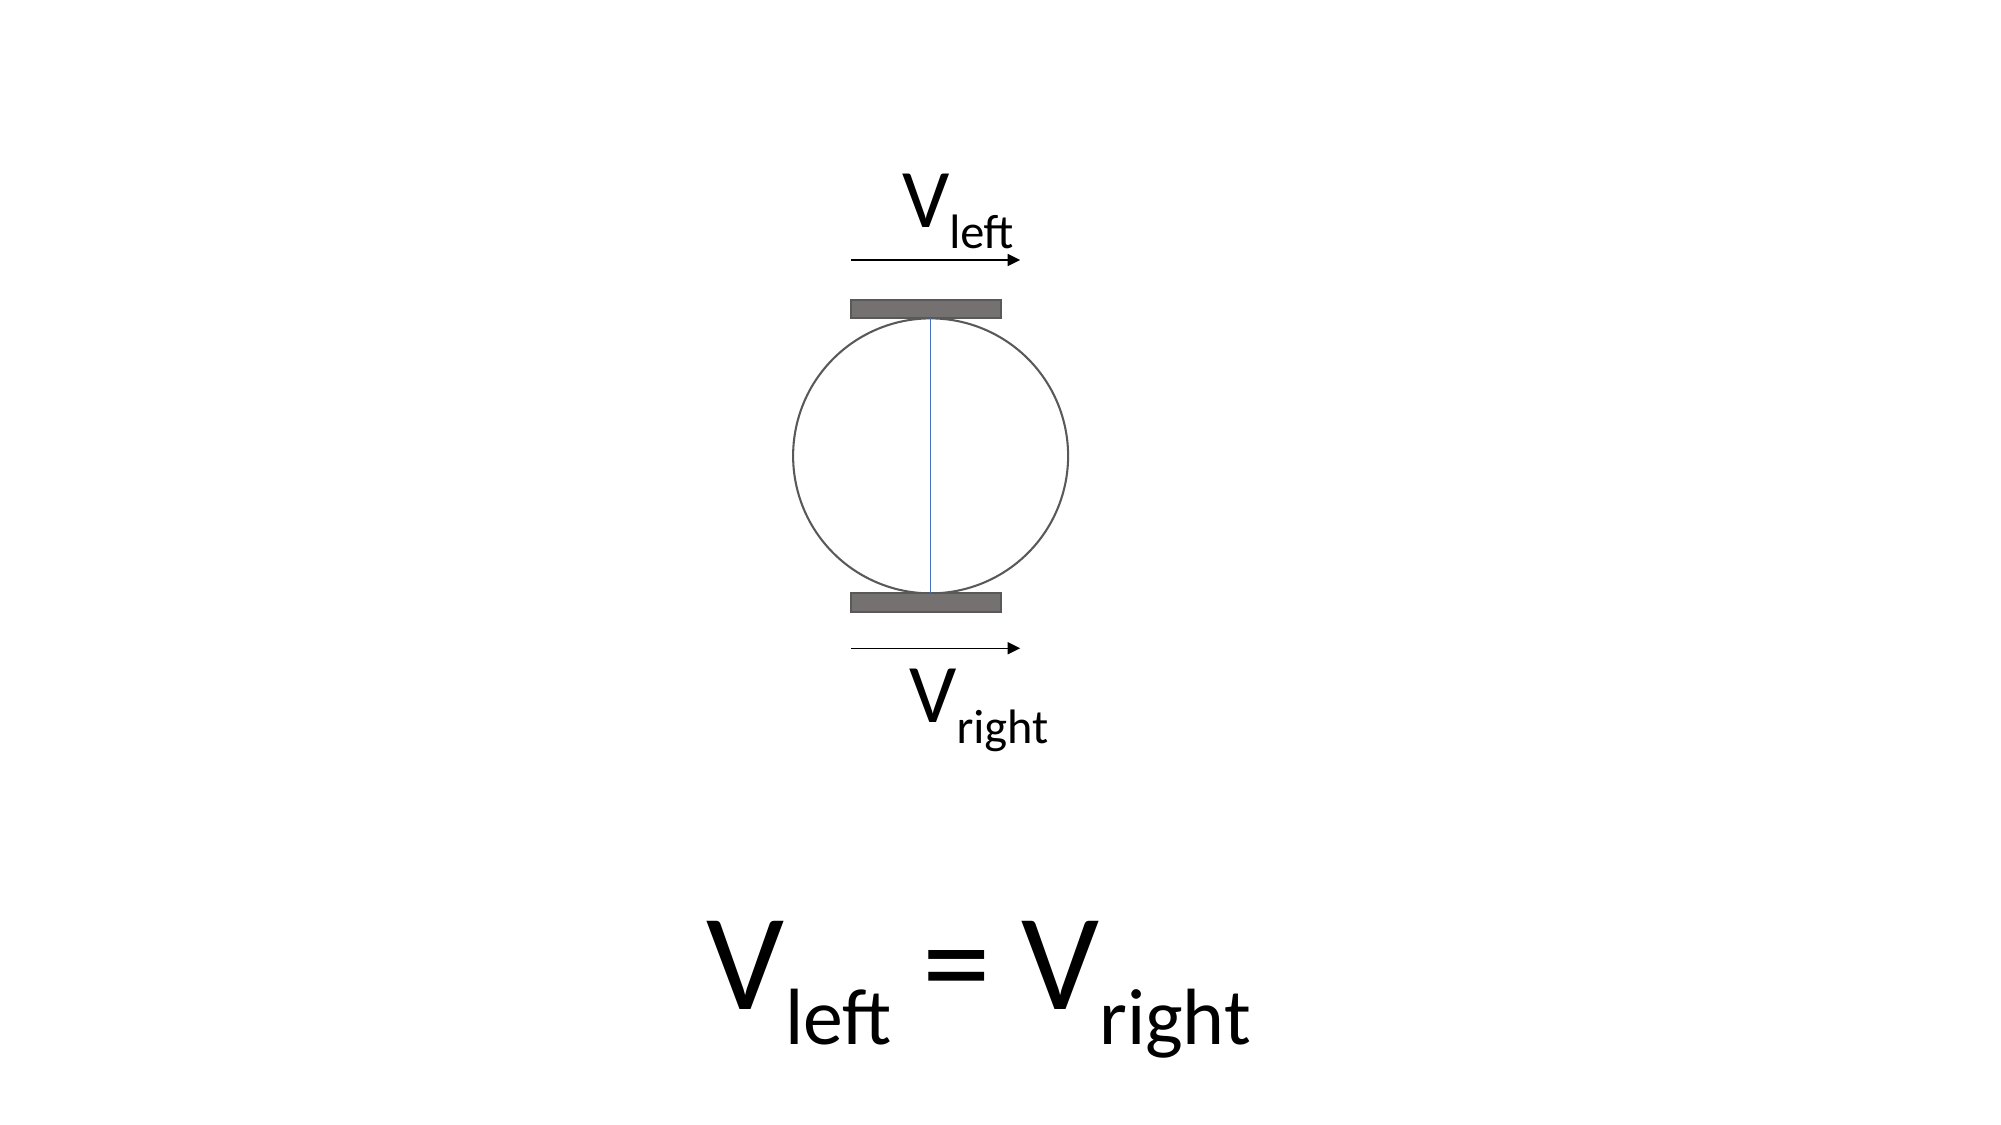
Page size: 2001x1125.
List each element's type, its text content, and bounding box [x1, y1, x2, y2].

text_box Vright [894, 631, 1064, 761]
text_box Vleft [887, 136, 1029, 266]
text_box Vleft = Vright [692, 864, 1267, 1068]
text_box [736, 316, 1125, 592]
